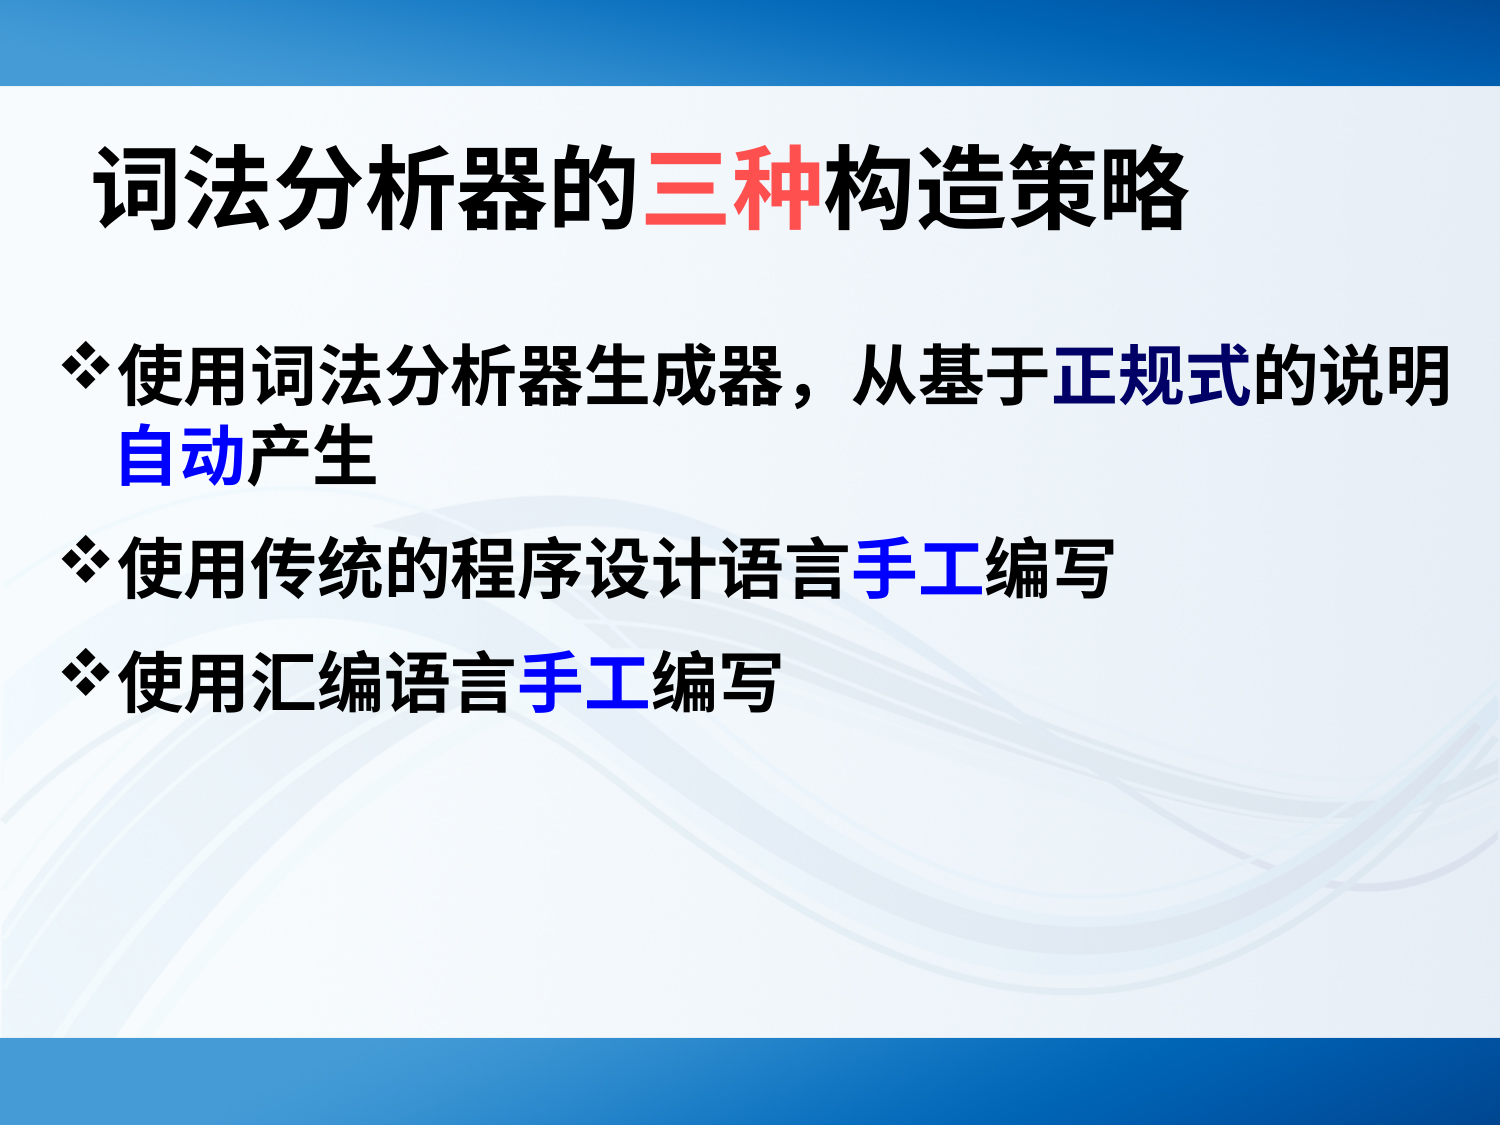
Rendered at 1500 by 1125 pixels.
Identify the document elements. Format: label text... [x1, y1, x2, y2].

list 使用词法分析器生成器，从基于正规式的说明自动产生 使用传统的程序设计语言手工编写 使用汇编语言手工编写 [41, 326, 1495, 811]
title 词法分析器的三种构造策略 [75, 105, 1425, 268]
picture [0, 0, 1500, 1125]
